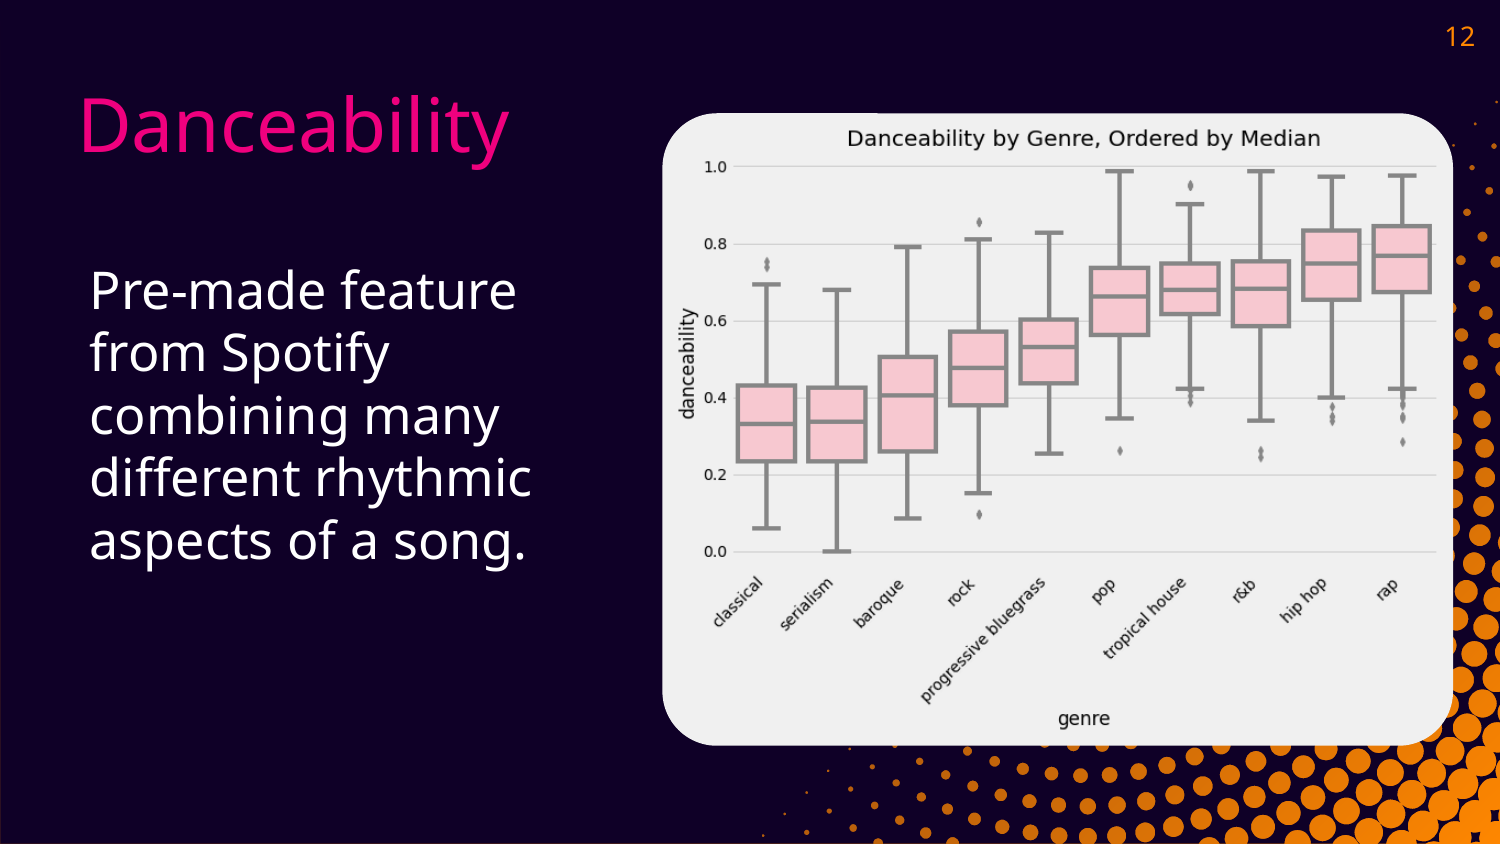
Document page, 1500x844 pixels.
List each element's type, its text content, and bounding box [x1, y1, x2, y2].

text_box Danceability [62, 70, 618, 175]
slide_number 12 [1385, 5, 1476, 71]
text_box Pre-made feature from Spotify combining many different rhythmic aspects of a song. [74, 249, 572, 578]
picture [662, 113, 1454, 746]
